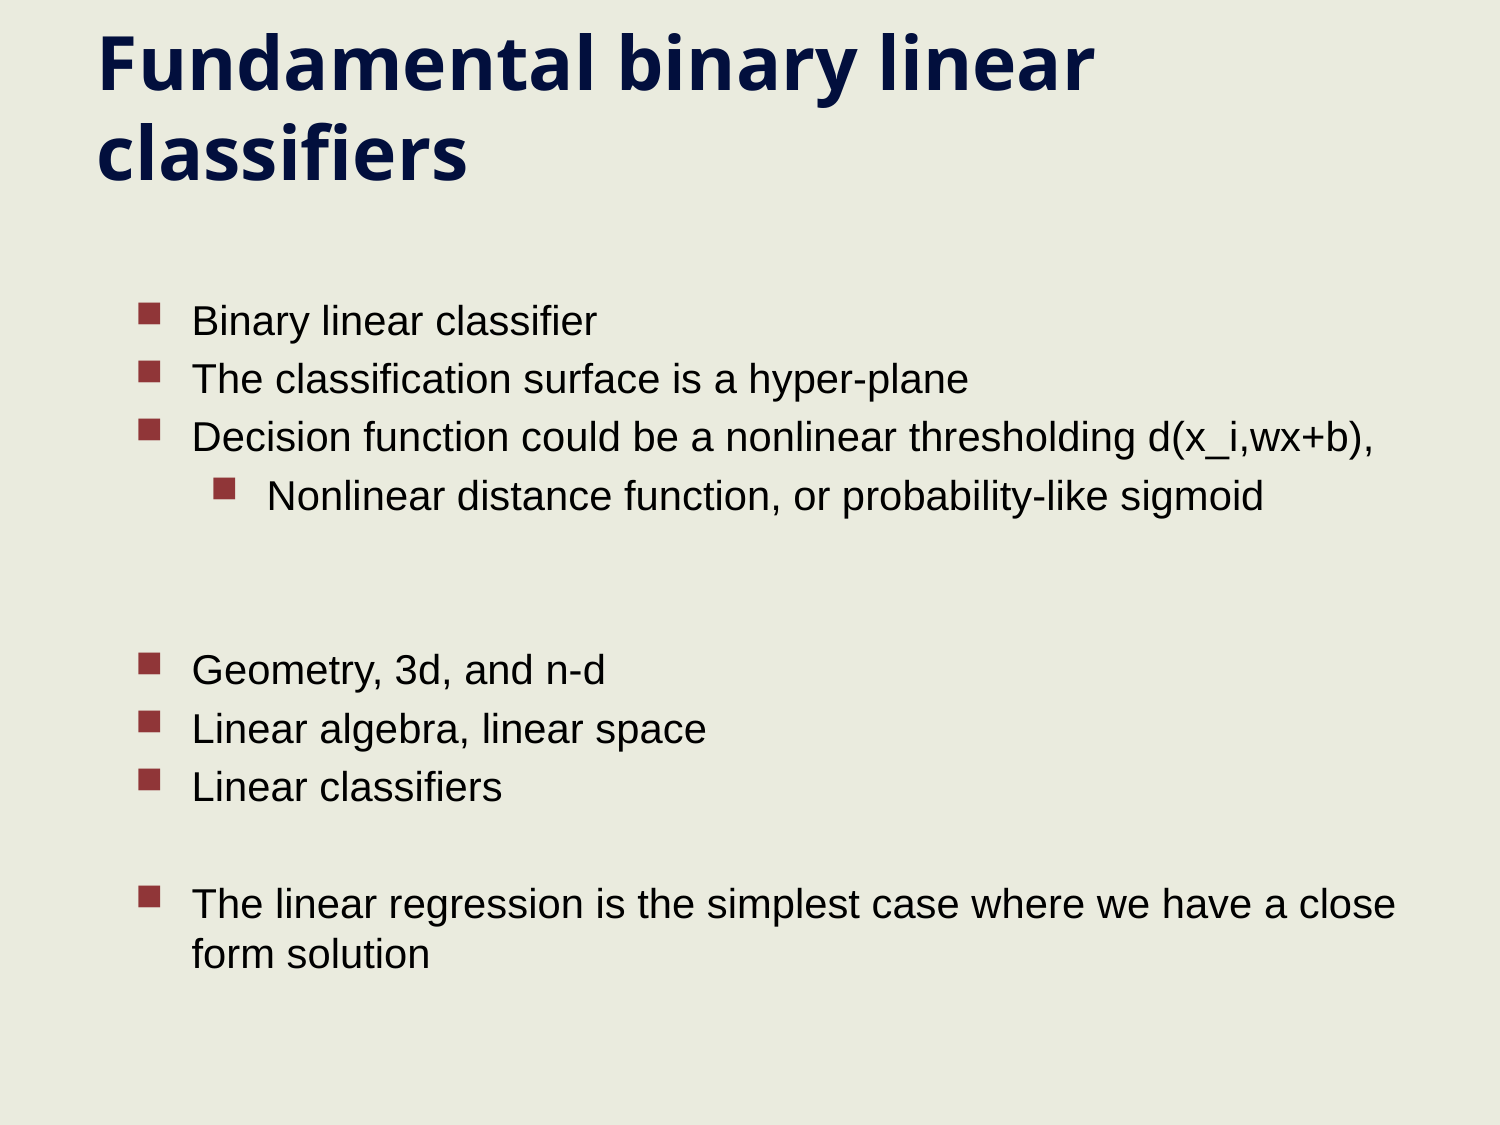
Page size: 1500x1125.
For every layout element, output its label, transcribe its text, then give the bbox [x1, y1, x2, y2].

title Fundamental binary linear classifiers [26, 5, 1376, 206]
